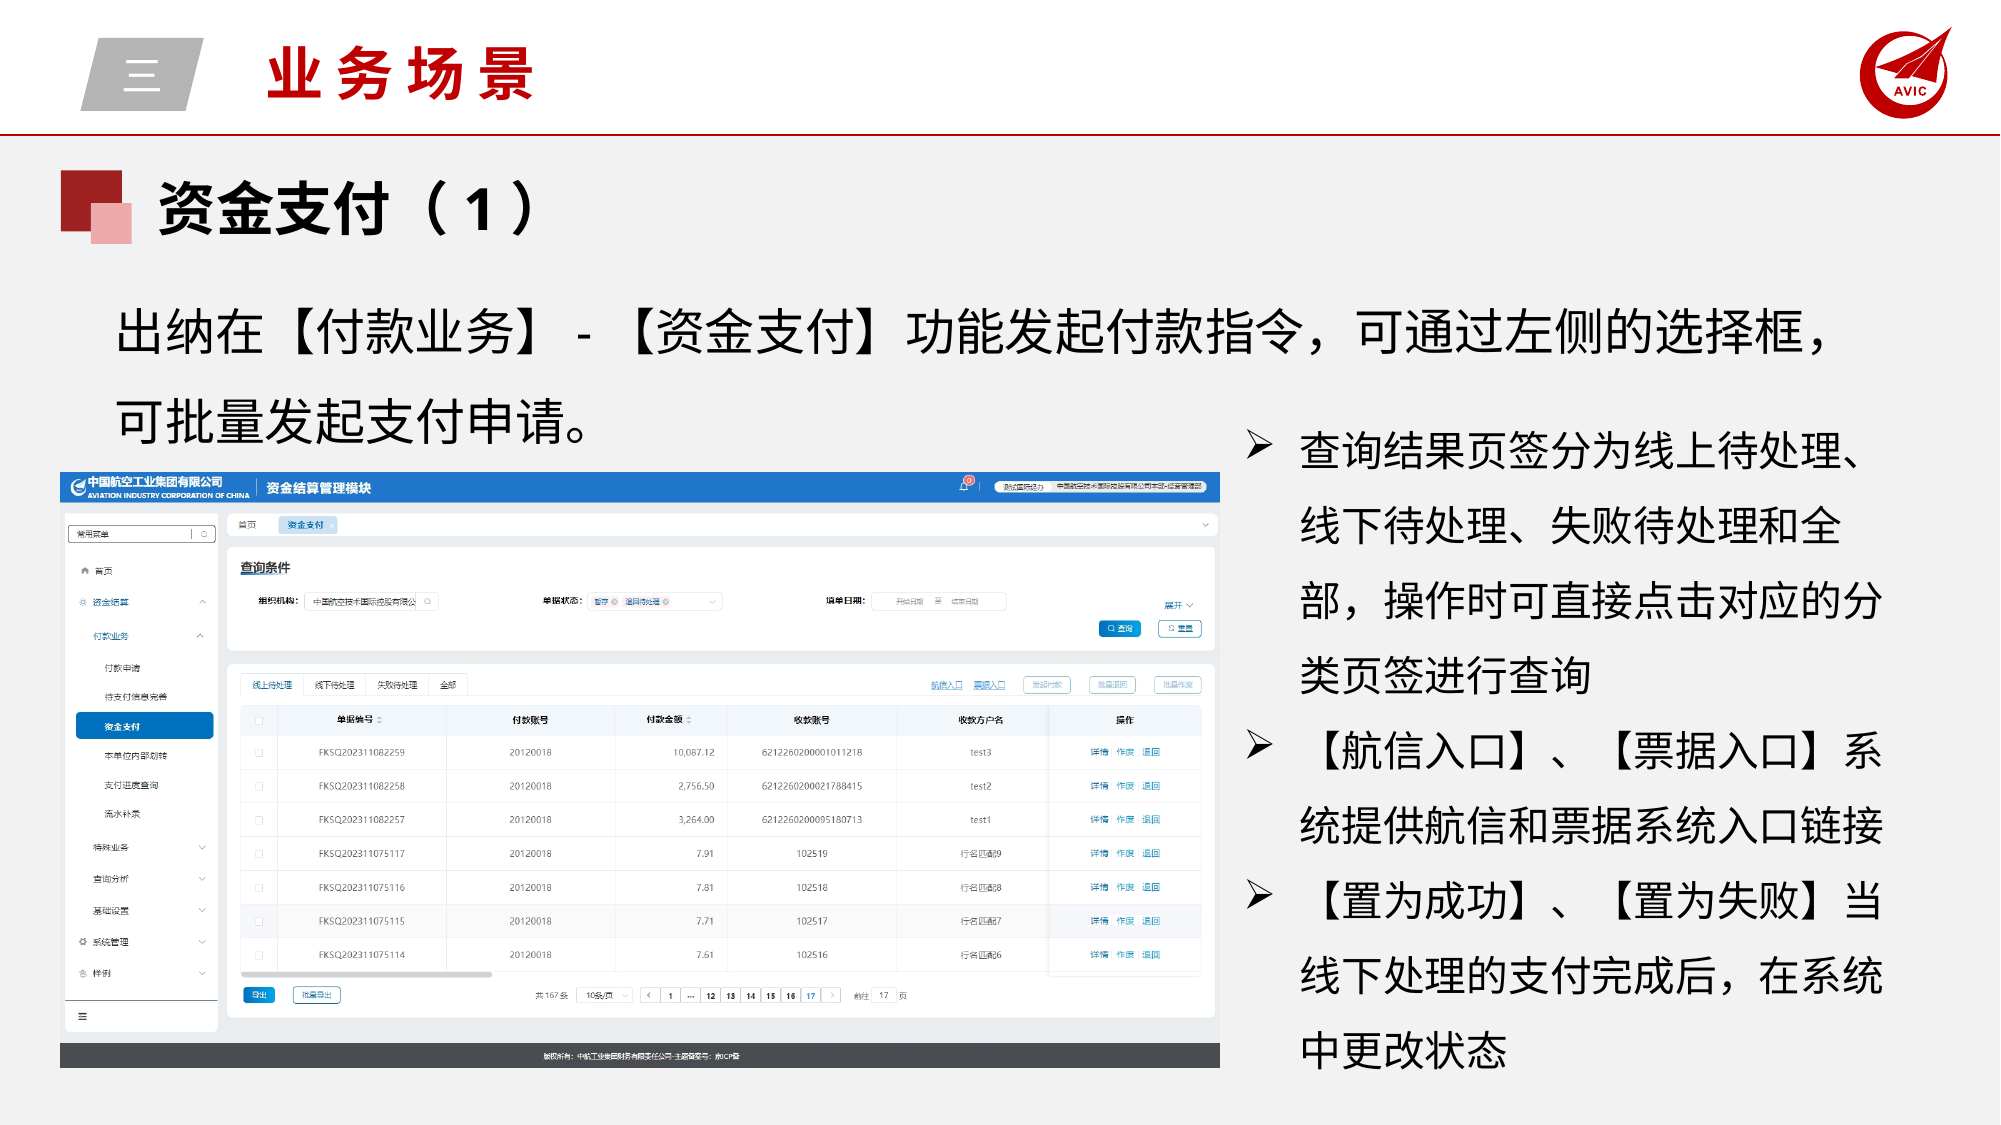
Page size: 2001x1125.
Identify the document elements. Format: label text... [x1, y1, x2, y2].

text_box 查询结果页签分为线上待处理、线下待处理、失败待处理和全部，操作时可直接点击对应的分类页签进行查询 【航信入口】、【票据入口】系统提供航信和票据系统入口链接 【置为成功】、【置为失败】当线下处理的支付完成后，在系统中更改状态 [1228, 391, 1937, 1082]
picture [60, 472, 1220, 1068]
text_box 业务场景 [250, 37, 1515, 116]
text_box 出纳在【付款业务】-【资金支付】功能发起付款指令，可通过左侧的选择框，可批量发起支付申请。 [100, 263, 1910, 458]
text_box 三 [79, 36, 206, 112]
text_box 资金支付（1） [143, 164, 1015, 250]
text_box [60, 169, 123, 232]
text_box [90, 202, 133, 245]
